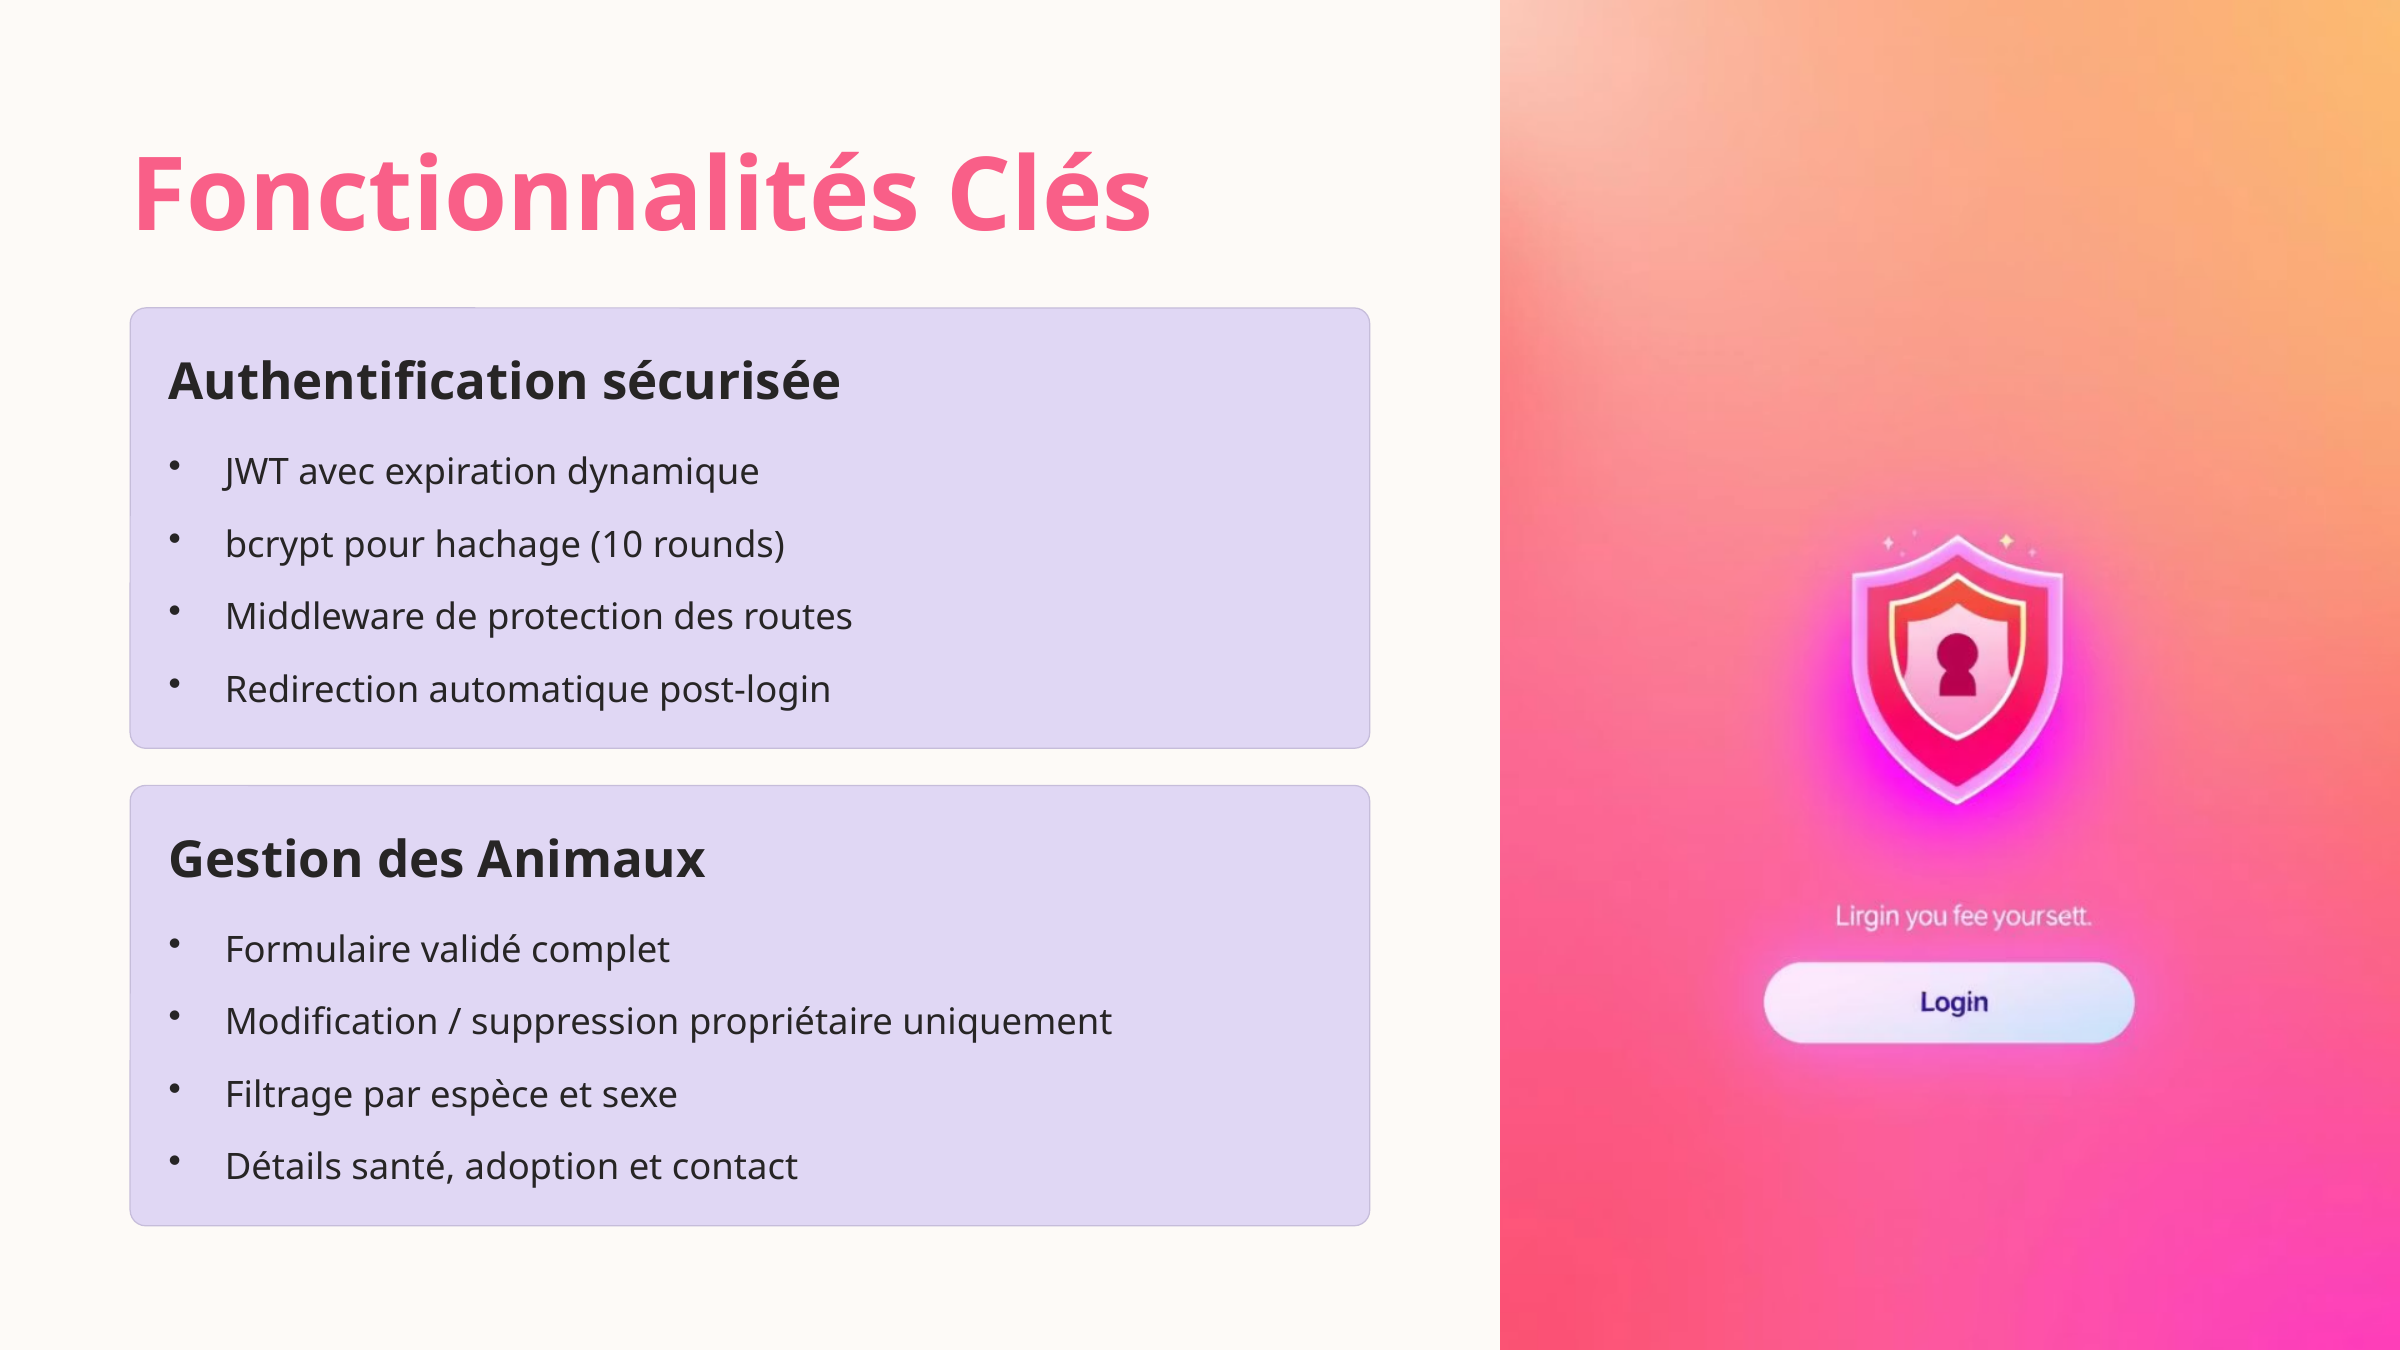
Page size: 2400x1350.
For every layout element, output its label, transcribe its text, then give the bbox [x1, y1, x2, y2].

text_box [130, 785, 1370, 1226]
text_box [130, 307, 1370, 749]
text_box Filtrage par espèce et sexe [168, 1055, 1332, 1115]
text_box JWT avec expiration dynamique [168, 432, 1332, 493]
text_box Modification / suppression propriétaire uniquement [168, 982, 1332, 1043]
text_box Redirection automatique post-login [168, 650, 1332, 710]
text_box Détails santé, adoption et contact [168, 1127, 1332, 1188]
text_box bcrypt pour hachage (10 rounds) [168, 505, 1332, 565]
picture [1499, 0, 2400, 1350]
text_box Formulaire validé complet [168, 910, 1332, 970]
text_box Gestion des Animaux [168, 823, 681, 888]
text_box Fonctionnalités Clés [130, 124, 1154, 252]
text_box Middleware de protection des routes [168, 577, 1332, 638]
text_box Authentification sécurisée [168, 346, 793, 411]
